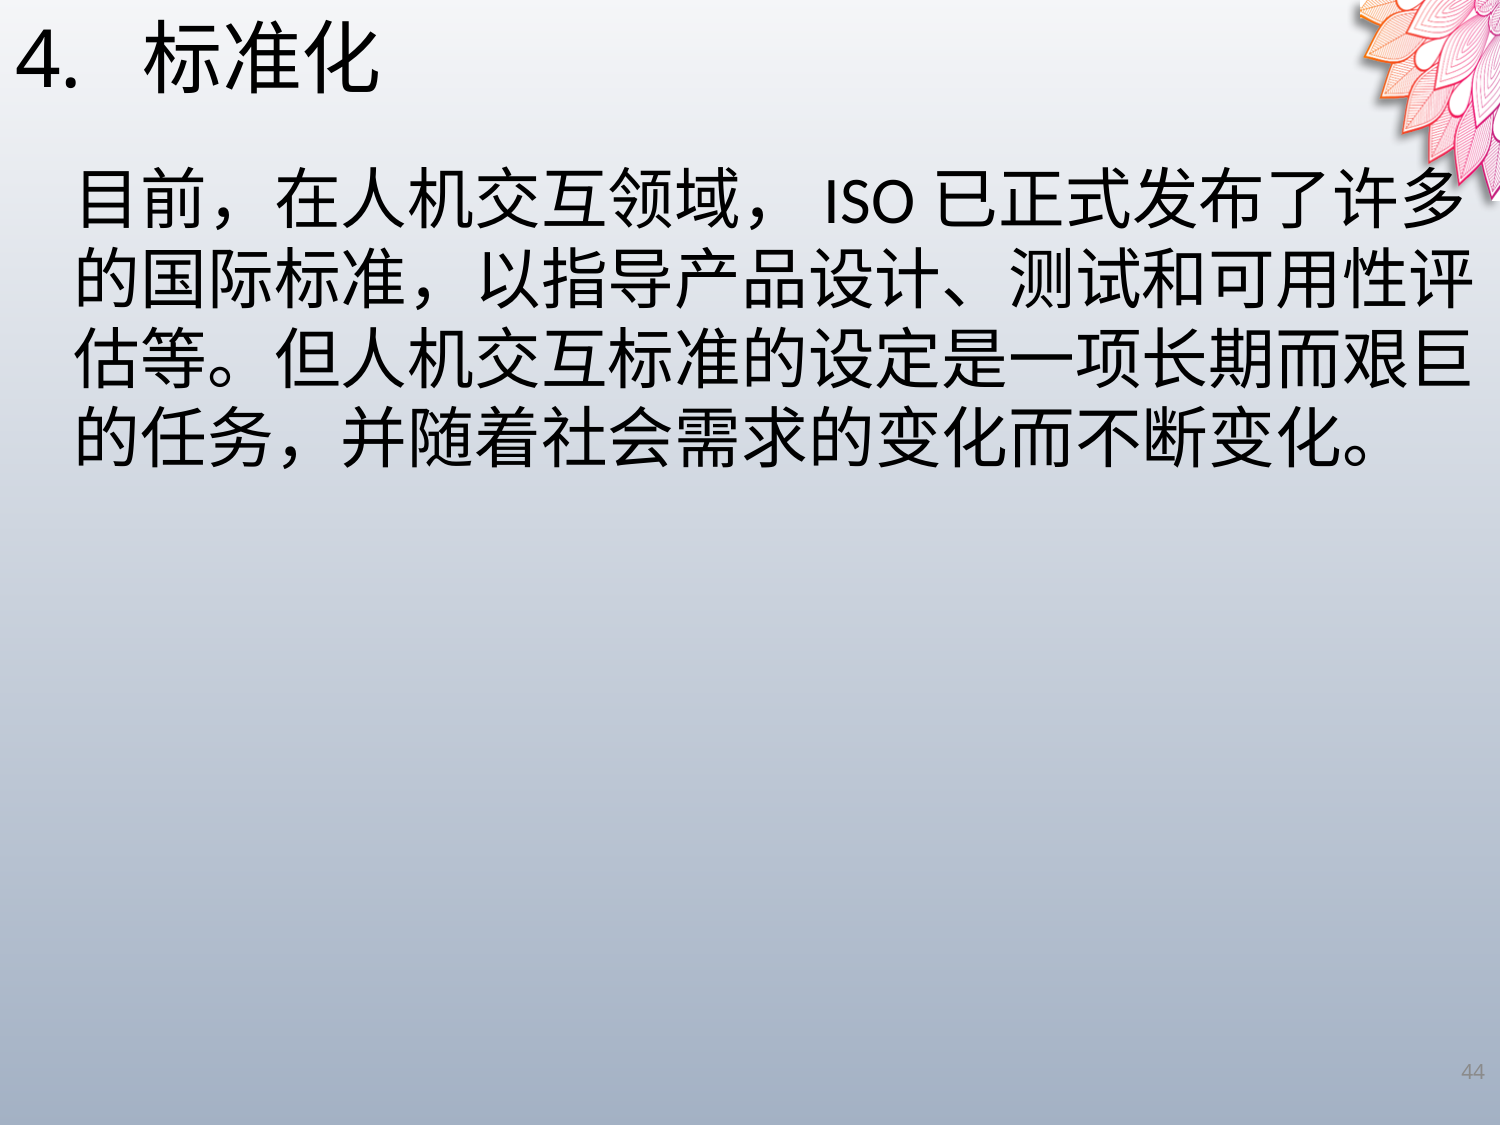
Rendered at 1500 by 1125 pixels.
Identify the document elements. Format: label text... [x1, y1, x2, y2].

title 4. 标准化 [0, 10, 1305, 112]
slide_number 44 [1162, 1042, 1500, 1103]
list 目前，在人机交互领域，ISO已正式发布了许多的国际标准，以指导产品设计、测试和可用性评估等。但人机交互标准的设定是一项长期而艰巨的任务，并随着社会需求的变化而不断变化。 [58, 148, 1500, 1106]
picture [1360, 0, 1500, 148]
